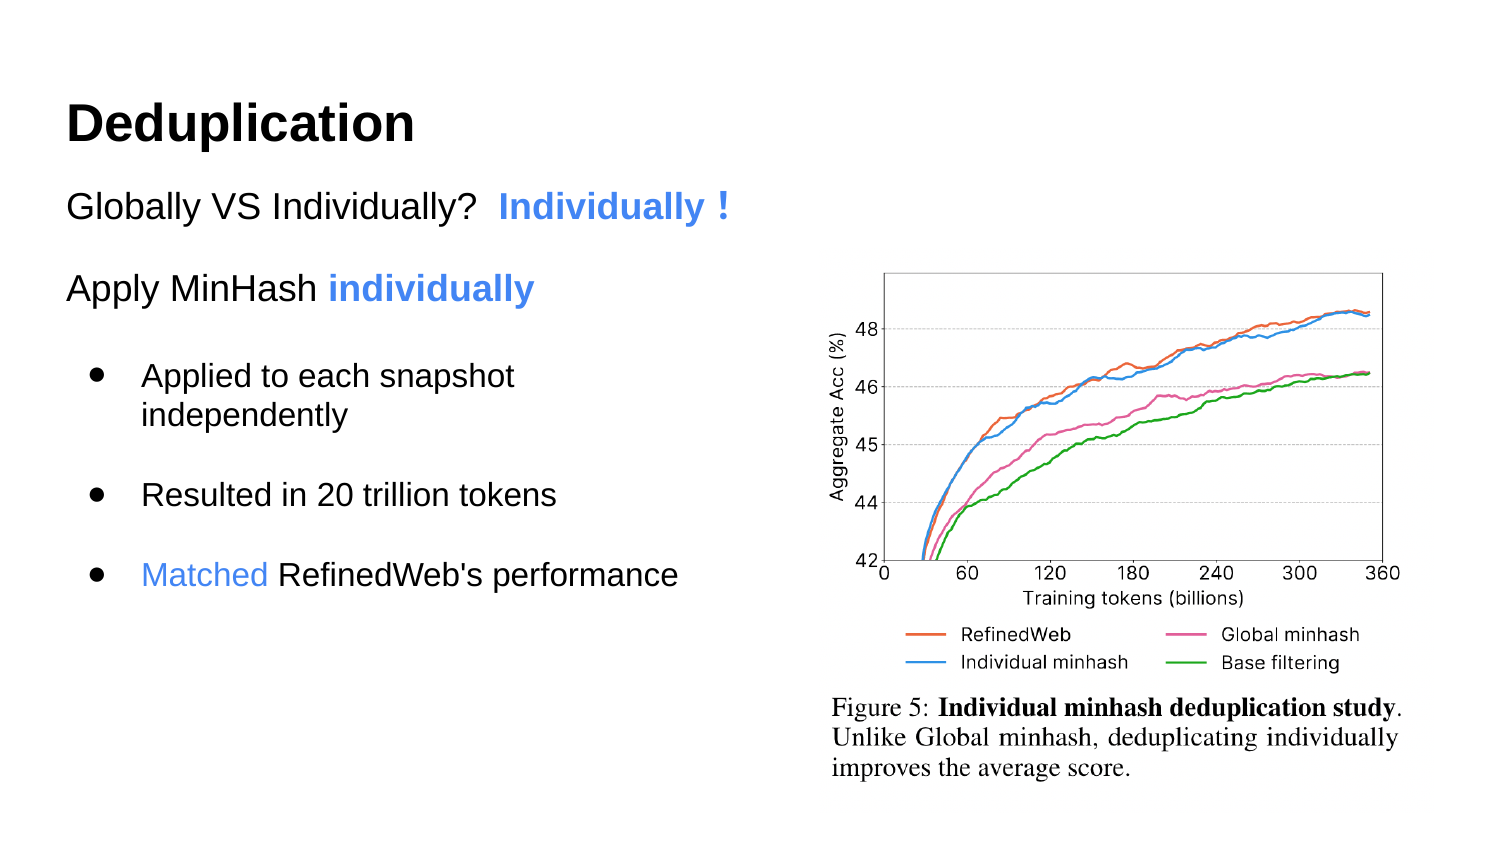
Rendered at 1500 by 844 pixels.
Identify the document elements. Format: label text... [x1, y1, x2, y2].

picture [818, 248, 1434, 813]
text_box Apply MinHash individually Applied to each snapshot independently Resulted in 20 trillion tokens Matched RefinedWeb's performance [51, 248, 710, 714]
text_box Globally VS Individually? Individually！ [51, 166, 881, 222]
title Deduplication [51, 72, 1449, 167]
